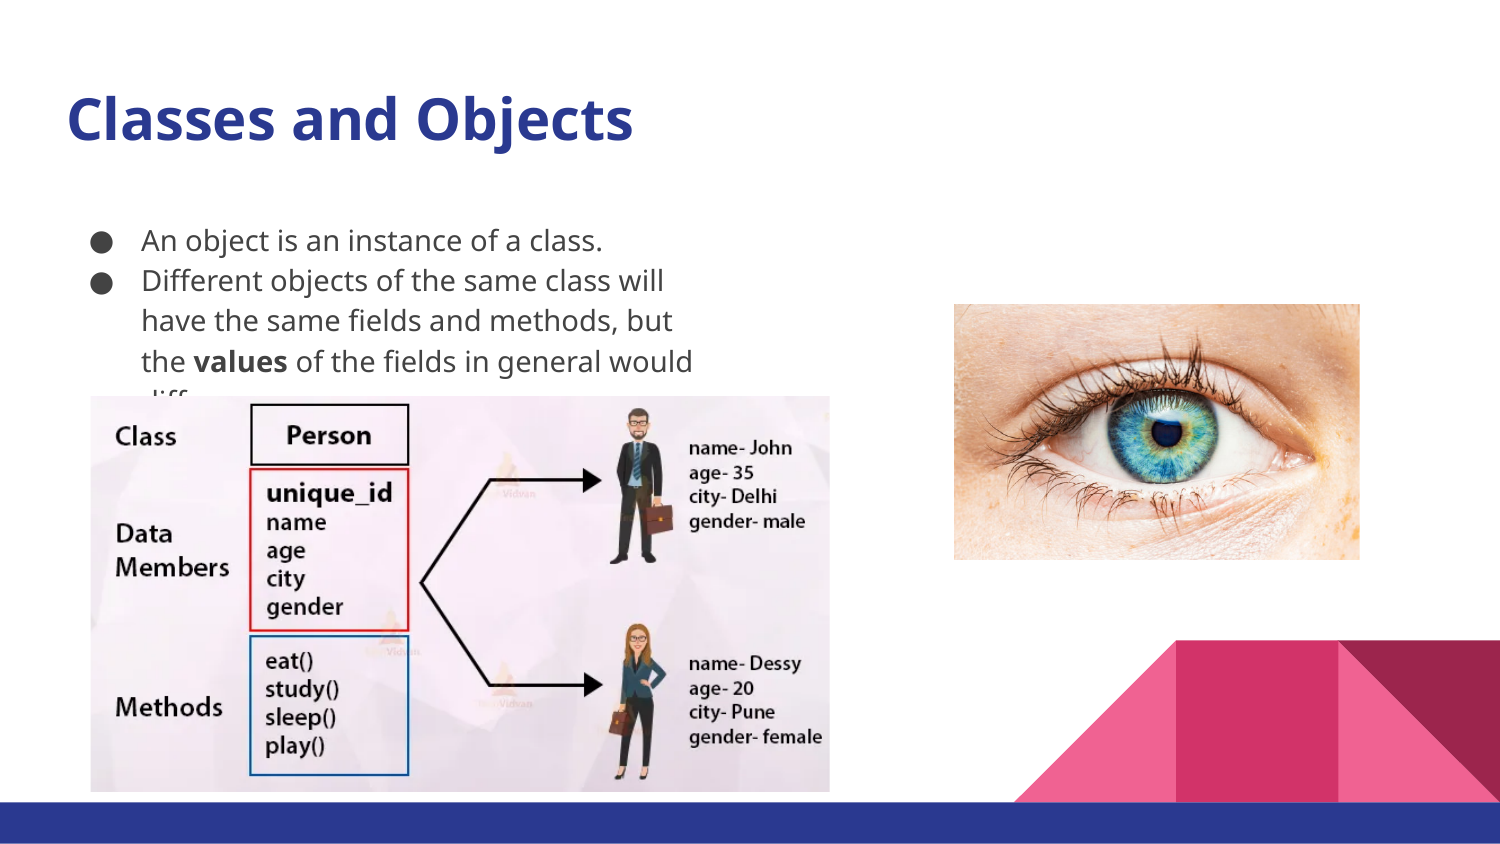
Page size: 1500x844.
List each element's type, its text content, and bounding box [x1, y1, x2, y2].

picture [953, 304, 1360, 560]
title Classes and Objects [51, 67, 1449, 167]
picture [90, 395, 830, 792]
list An object is an instance of a class. Different objects of the same class will have the same fields and methods, but the values of the fields in general would differ. [51, 201, 728, 750]
